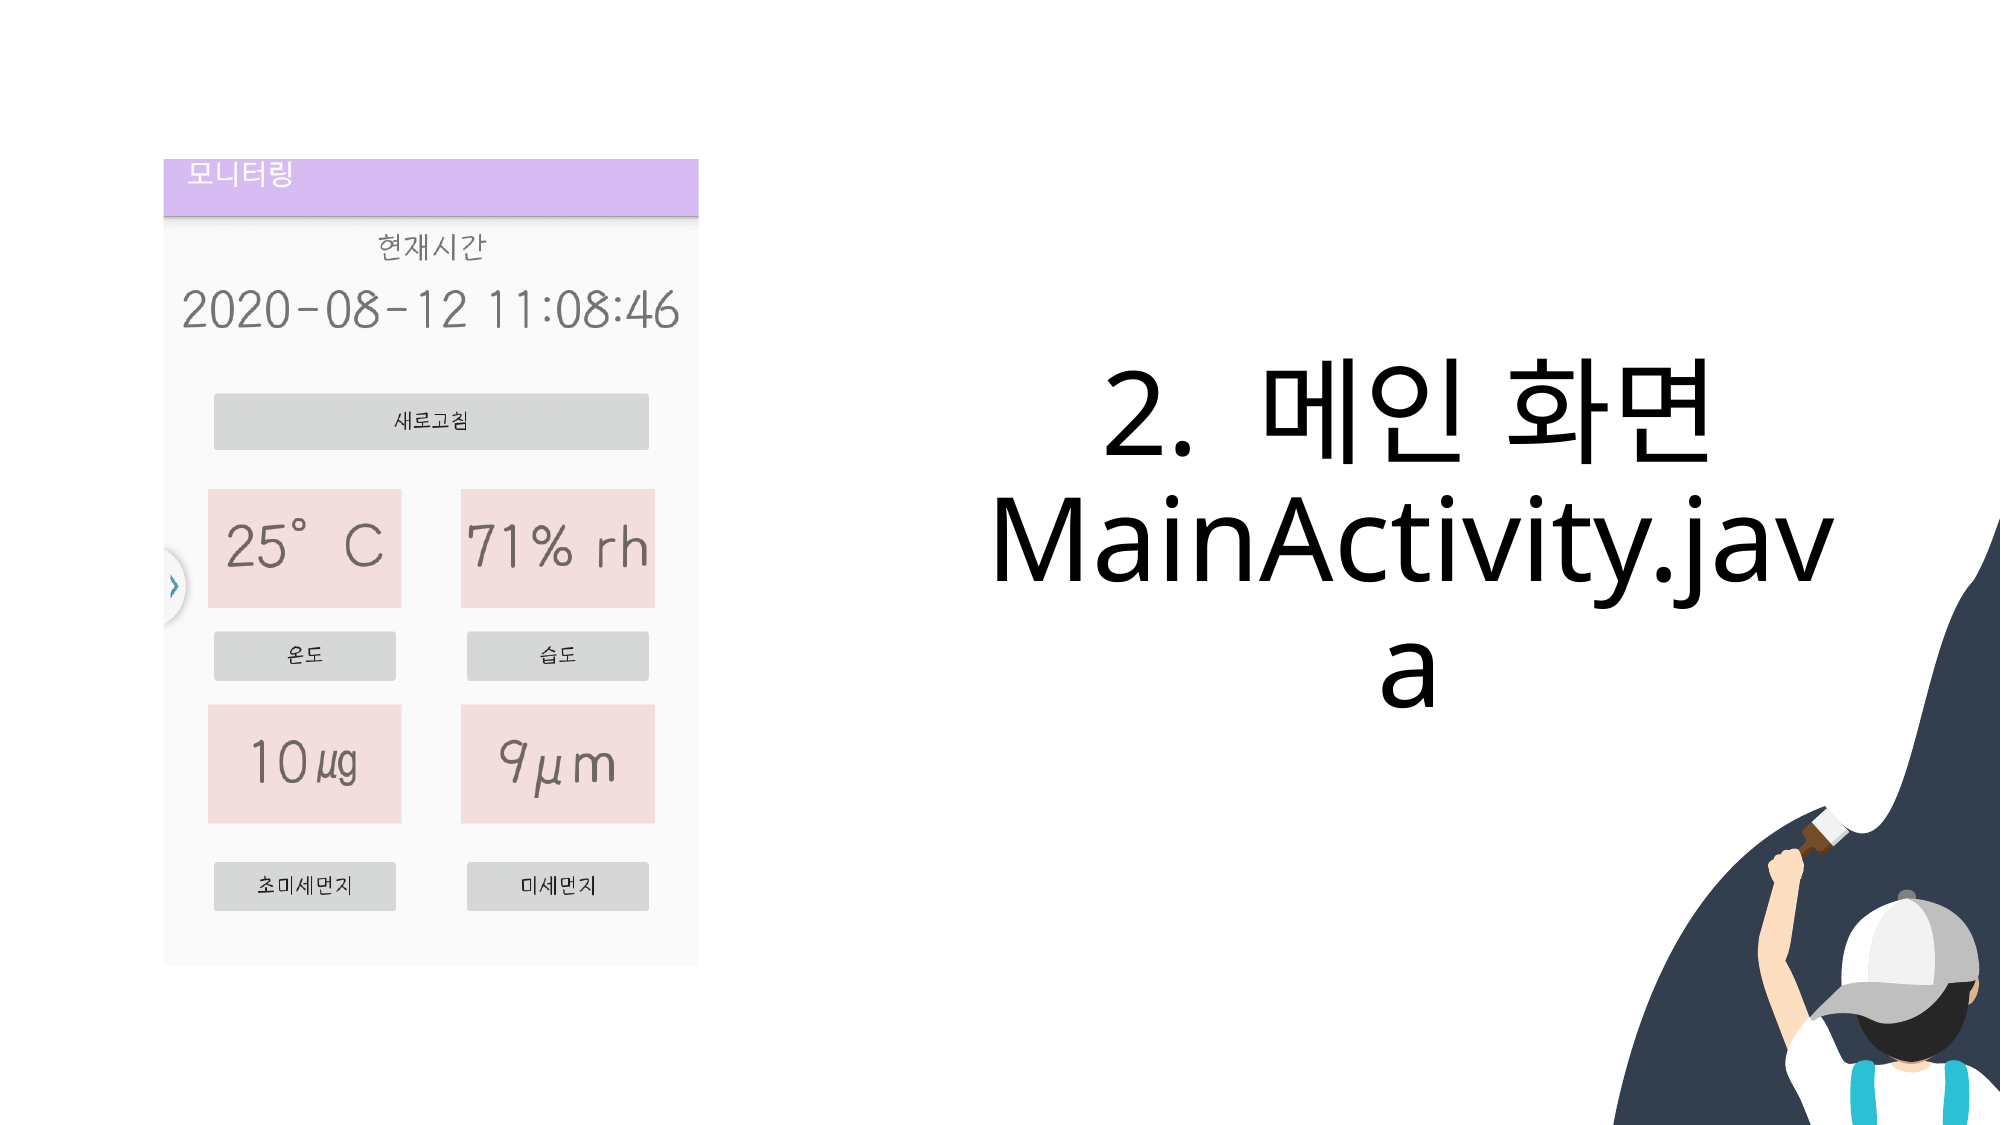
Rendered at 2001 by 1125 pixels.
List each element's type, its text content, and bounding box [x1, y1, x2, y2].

title 2. 메인 화면 MainActivity.java [942, 122, 1880, 966]
picture [163, 159, 699, 966]
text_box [1613, 518, 2000, 1125]
